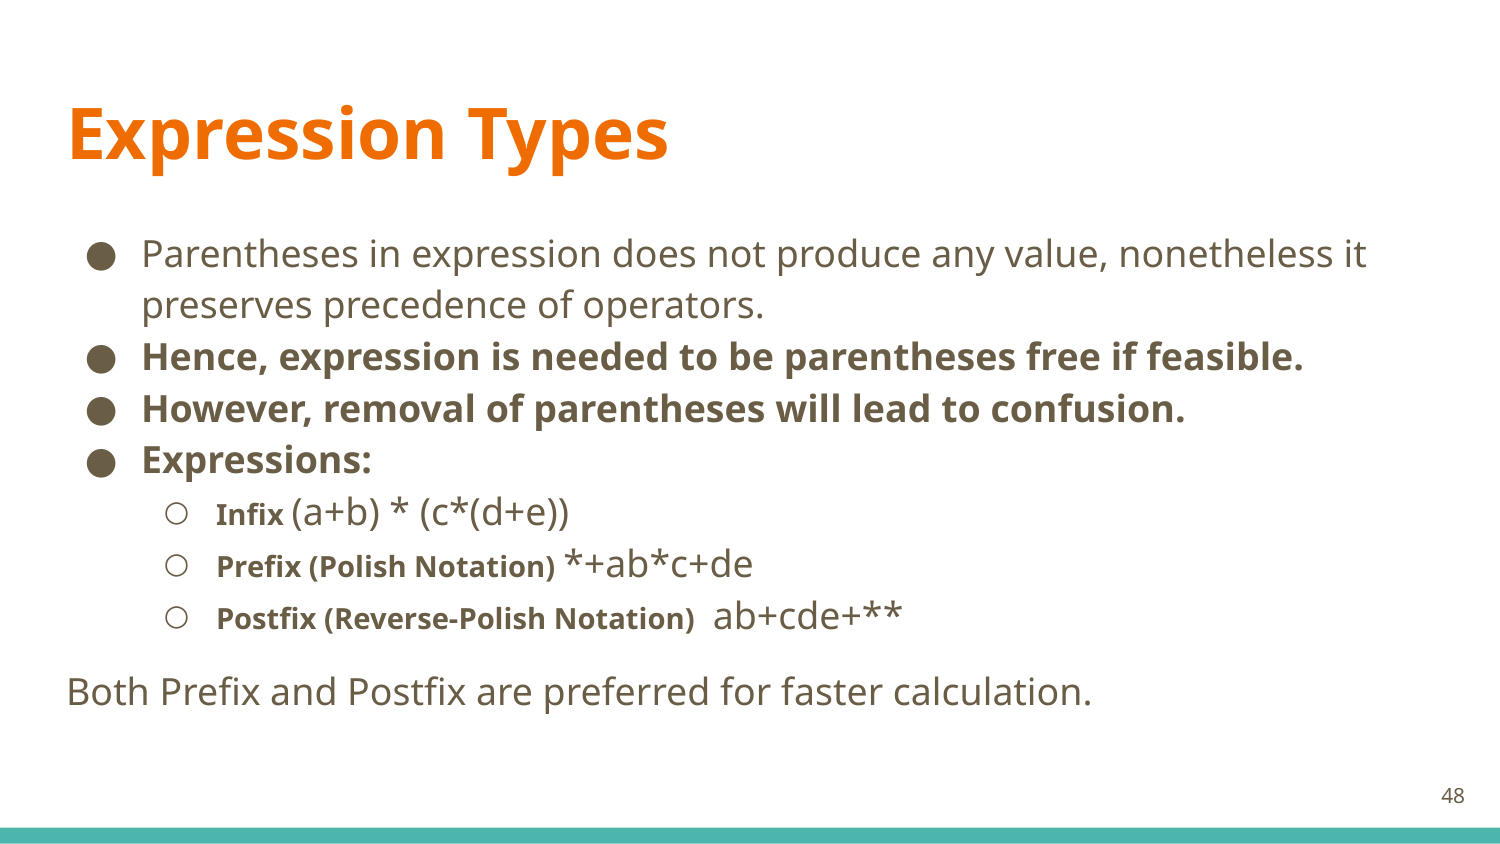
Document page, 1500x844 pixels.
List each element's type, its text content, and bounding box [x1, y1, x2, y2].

slide_number ‹#› [1389, 764, 1480, 830]
list Parentheses in expression does not produce any value, nonetheless it preserves precedence of operators. Hence, expression is needed to be parentheses free if feasible. However, removal of parentheses will lead to confusion. Expressions: Infix (a+b) * (c*(d+e)) Prefix (Polish Notation) *+ab*c+de Postfix (Reverse-Polish Notation) ab+cde+** Both Prefix and Postfix are preferred for faster calculation. [51, 207, 1449, 750]
title Expression Types [51, 72, 1449, 189]
